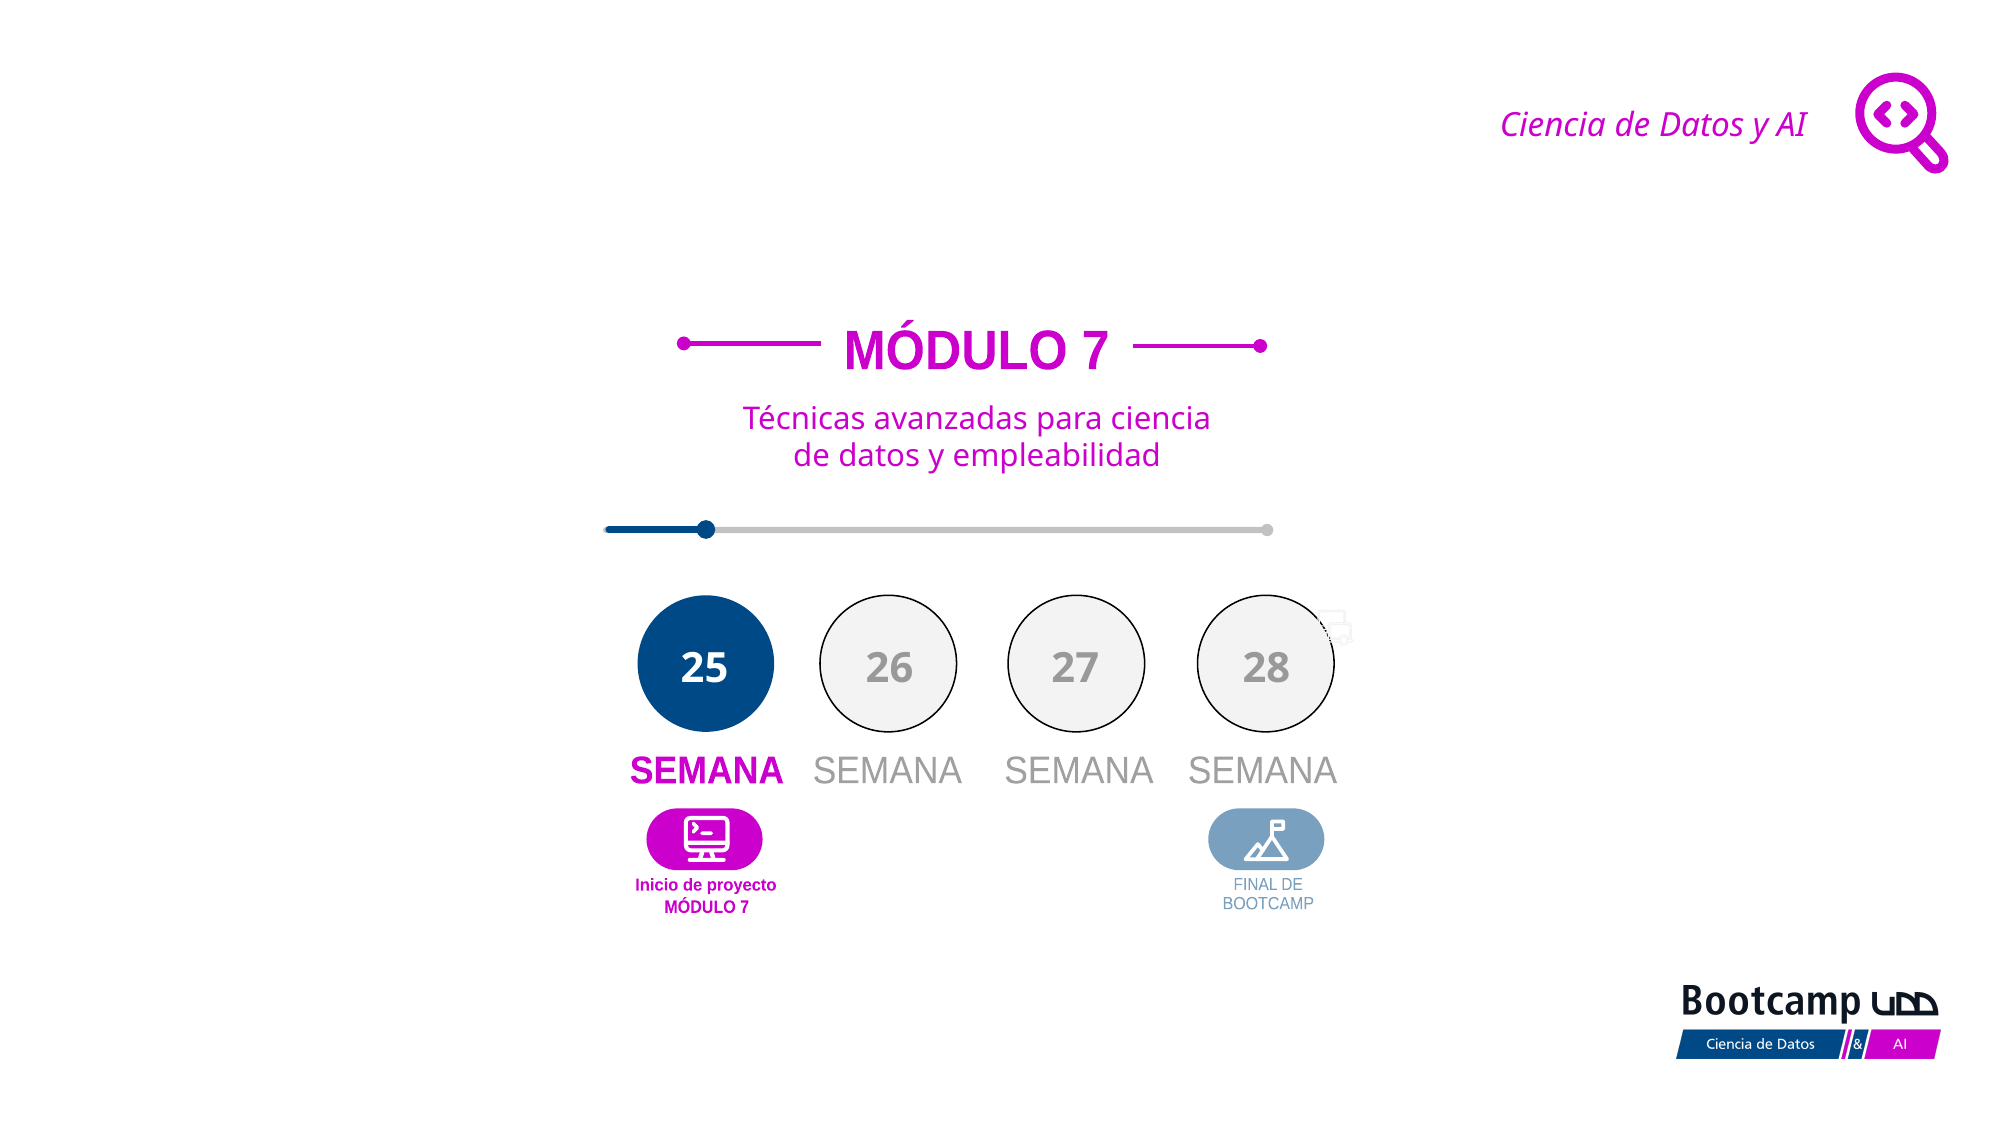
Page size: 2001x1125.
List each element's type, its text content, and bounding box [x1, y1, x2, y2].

text_box [663, 595, 749, 610]
text_box [1210, 595, 1317, 624]
text_box 26 [821, 624, 958, 708]
text_box [646, 808, 763, 871]
text_box Técnicas avanzadas para ciencia de datos y empleabilidad [706, 383, 1249, 488]
text_box BOOTCAMP [1268, 896, 1290, 910]
text_box [1024, 708, 1129, 732]
text_box 28 [1198, 624, 1335, 708]
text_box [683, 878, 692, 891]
text_box [836, 708, 941, 732]
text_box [683, 815, 730, 863]
text_box FINAL DE [1248, 878, 1269, 891]
text_box [832, 595, 944, 624]
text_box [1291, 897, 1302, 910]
text_box [1208, 808, 1325, 871]
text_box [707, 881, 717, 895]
text_box 25 [636, 610, 773, 721]
picture [1676, 985, 1941, 1059]
text_box [668, 721, 743, 732]
text_box [1020, 595, 1133, 624]
text_box [1213, 708, 1318, 732]
text_box 27 [1007, 624, 1144, 708]
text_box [1243, 819, 1290, 862]
text_box [1317, 609, 1354, 646]
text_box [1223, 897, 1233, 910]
